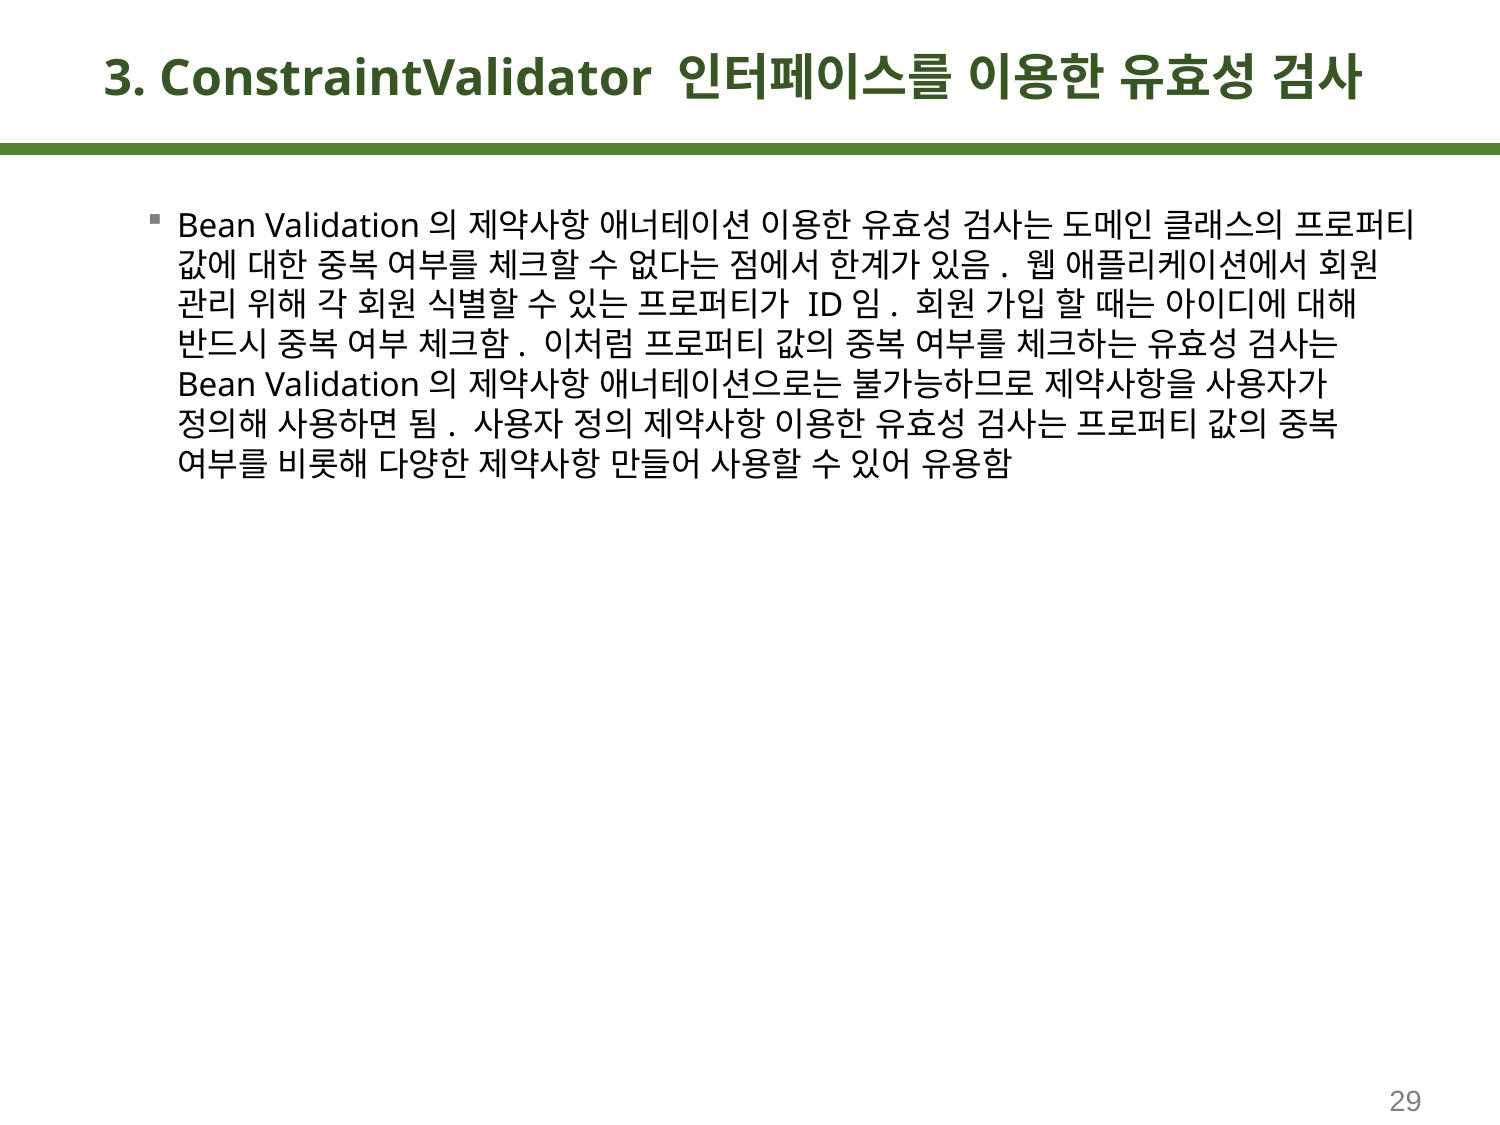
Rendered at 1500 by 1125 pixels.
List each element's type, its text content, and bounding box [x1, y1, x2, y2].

title 3. ConstraintValidator 인터페이스를 이용한 유효성 검사 [88, 30, 1436, 121]
list Bean Validation의 제약사항 애너테이션 이용한 유효성 검사는 도메인 클래스의 프로퍼티 값에 대한 중복 여부를 체크할 수 없다는 점에서 한계가 있음. 웹 애플리케이션에서 회원 관리 위해 각 회원 식별할 수 있는 프로퍼티가 ID임. 회원 가입 할 때는 아이디에 대해 반드시 중복 여부 체크함. 이처럼 프로퍼티 값의 중복 여부를 체크하는 유효성 검사는 Bean Validation의 제약사항 애너테이션으로는 불가능하므로 제약사항을 사용자가 정의해 사용하면 됨. 사용자 정의 제약사항 이용한 유효성 검사는 프로퍼티 값의 중복 여부를 비롯해 다양한 제약사항 만들어 사용할 수 있어 유용함 [88, 196, 1436, 1083]
